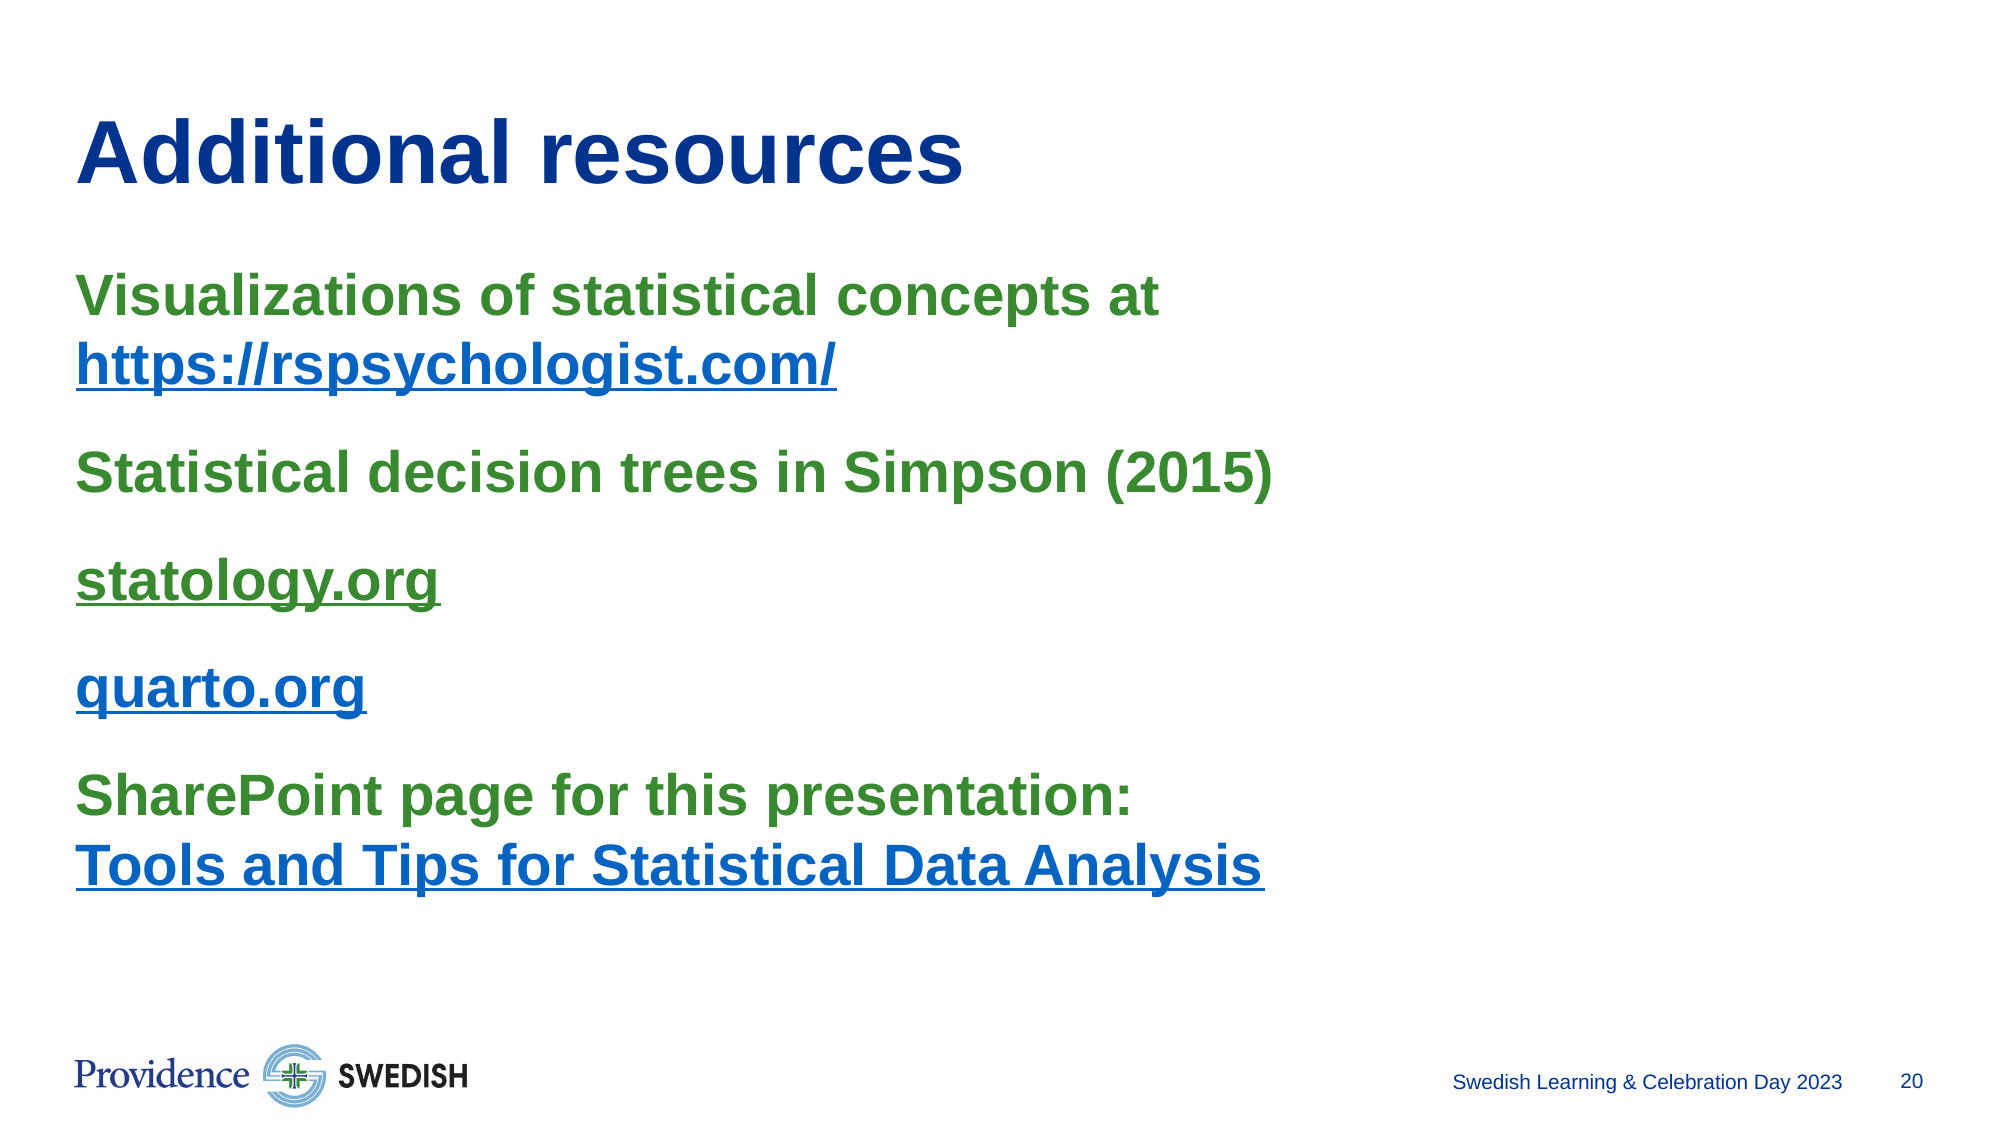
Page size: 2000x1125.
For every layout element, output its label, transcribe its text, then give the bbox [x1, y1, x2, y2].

title Additional resources [75, 75, 1924, 220]
picture [52, 1025, 485, 1123]
list Visualizations of statistical concepts at https://rspsychologist.com/ Statistical decision trees in Simpson (2015) statology.org quarto.org SharePoint page for this presentation: Tools and Tips for Statistical Data Analysis [75, 256, 1924, 1023]
slide_number 20 [1842, 1055, 1924, 1094]
footer Swedish Learning & Celebration Day 2023​ [704, 1055, 1842, 1094]
